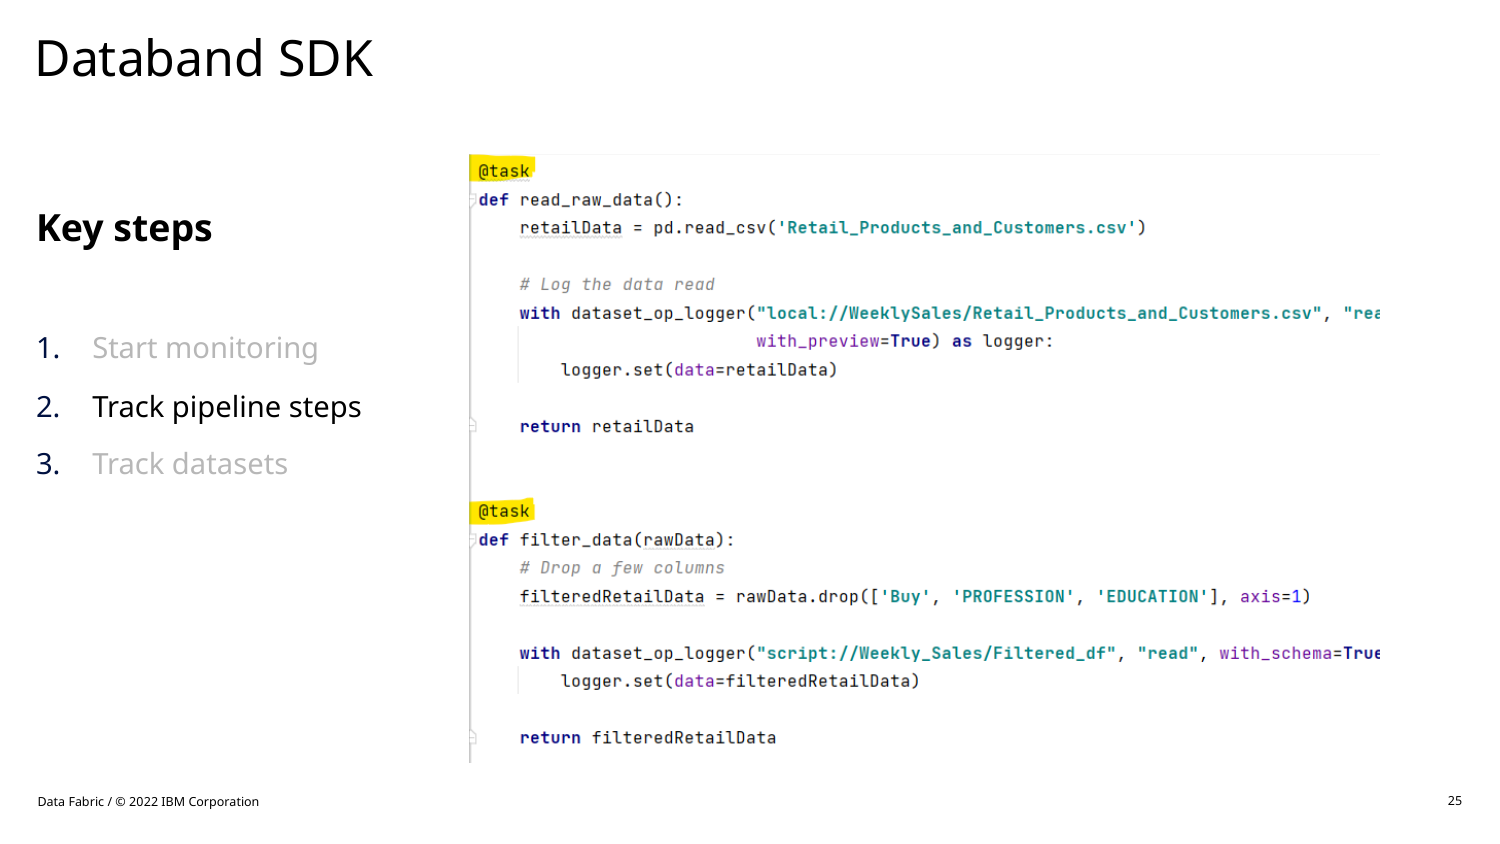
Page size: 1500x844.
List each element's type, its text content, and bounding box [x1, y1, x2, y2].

text_box Key steps Start monitoring Track pipeline steps Track datasets [36, 203, 444, 738]
footer Data Fabric / © 2022 IBM Corporation [37, 787, 713, 815]
slide_number 25 [1162, 787, 1463, 815]
picture [460, 153, 1380, 763]
title Databand SDK [34, 33, 714, 165]
